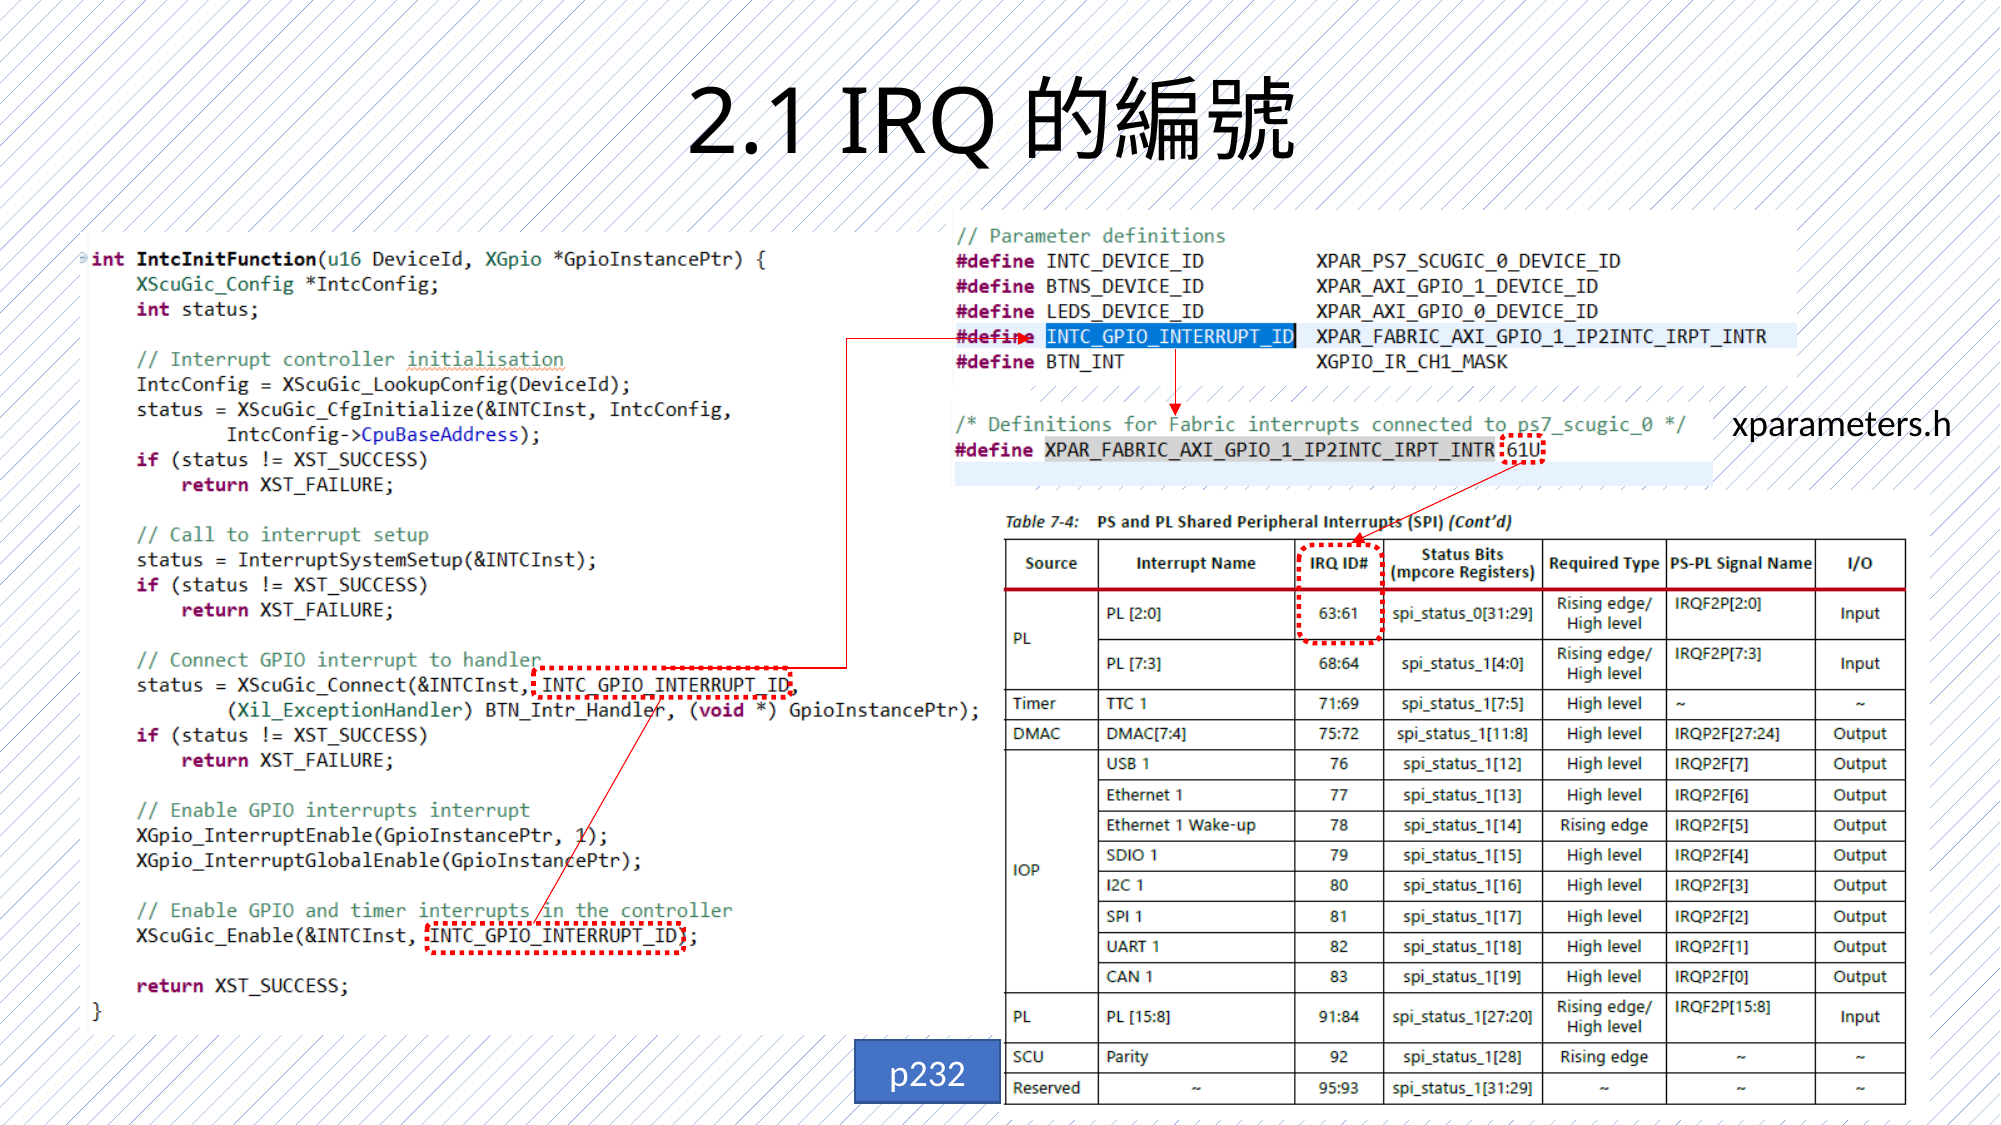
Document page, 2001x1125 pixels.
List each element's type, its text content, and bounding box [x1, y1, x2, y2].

title 2.1 IRQ的編號 [117, 15, 1843, 210]
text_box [80, 210, 1969, 1120]
